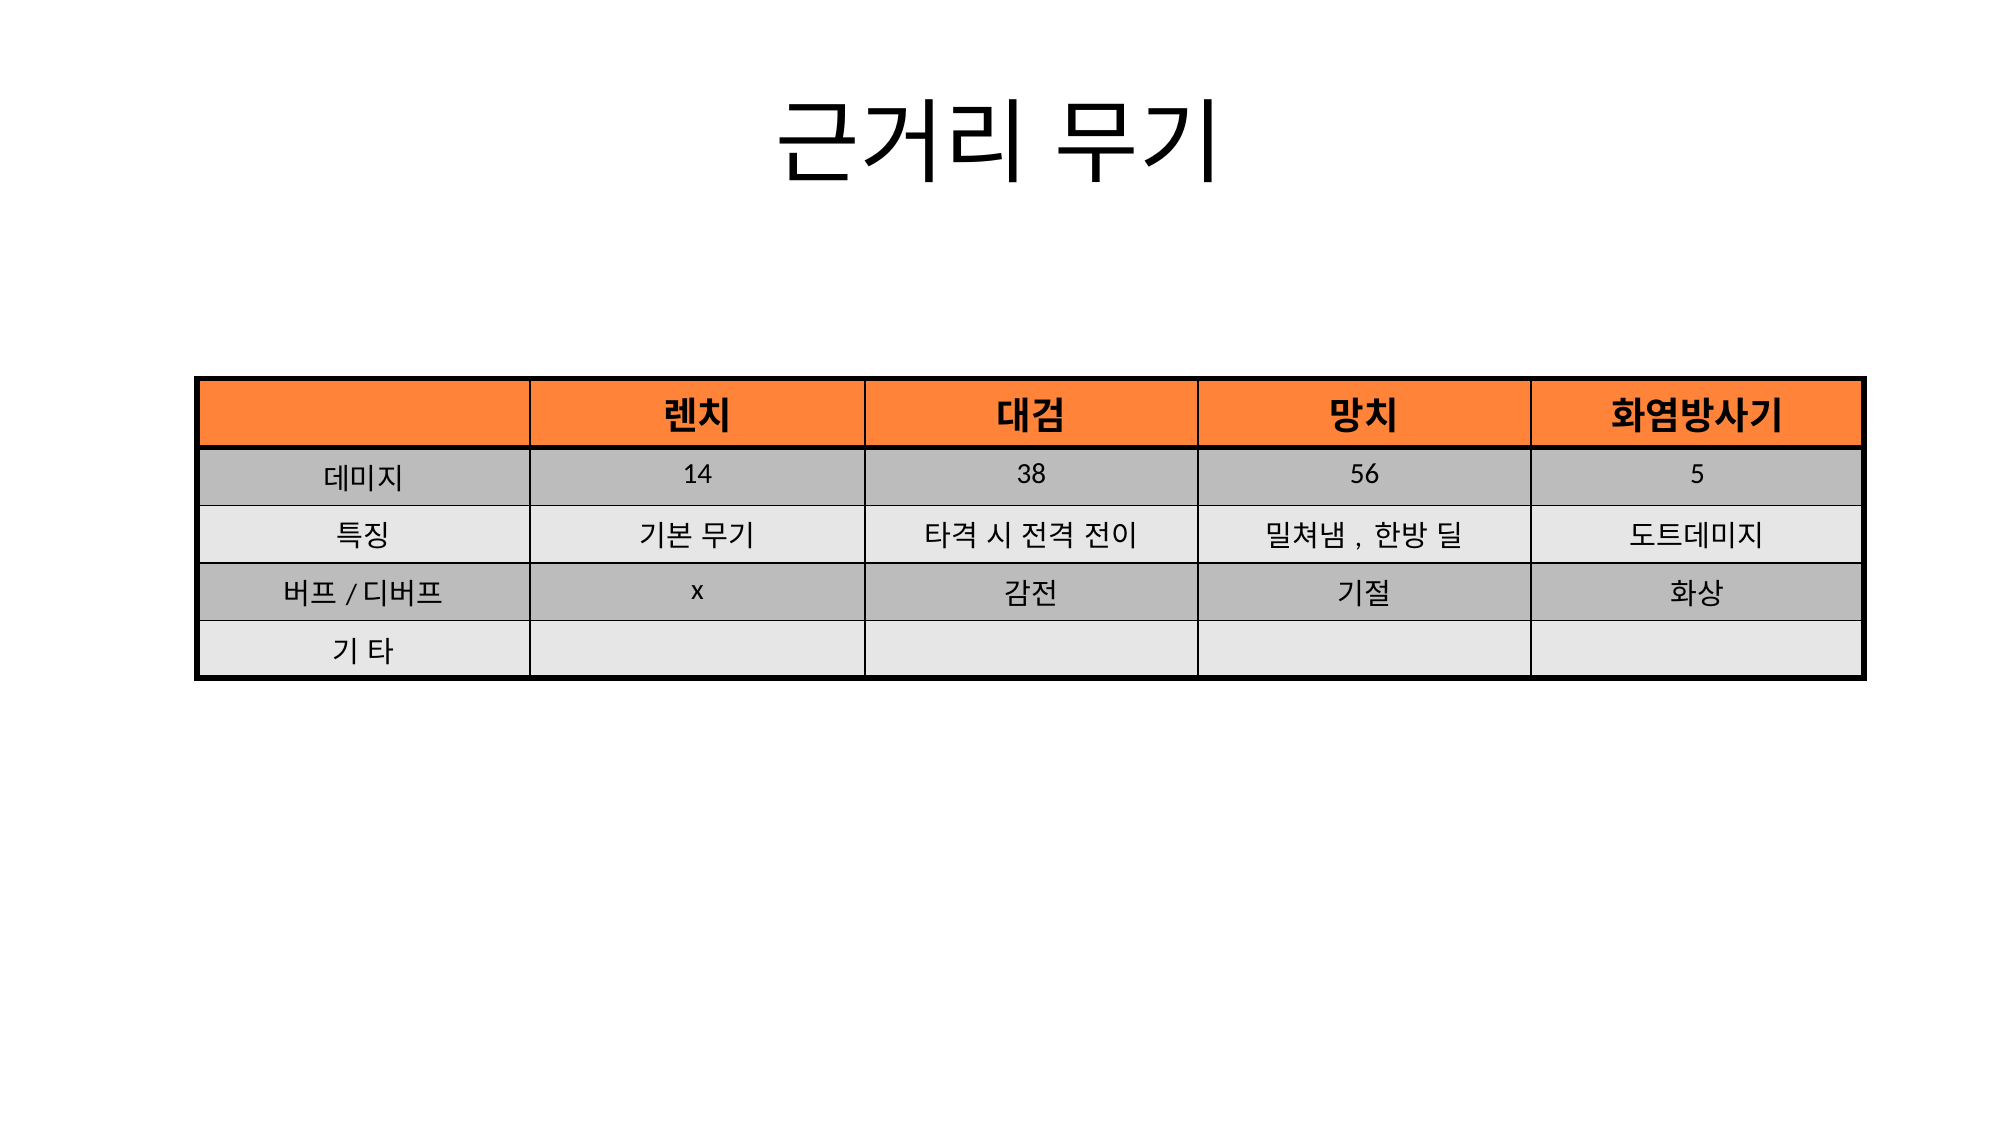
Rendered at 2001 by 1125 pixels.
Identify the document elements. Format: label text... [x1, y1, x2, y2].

table_cell [1532, 621, 1861, 675]
table_cell 5 [1532, 450, 1861, 505]
table_header 망치 [1199, 381, 1530, 445]
table_header [200, 381, 529, 445]
table_header 화염방사기 [1532, 381, 1861, 445]
table_cell 타격 시 전격 전이 [866, 506, 1197, 562]
table_cell [1199, 621, 1530, 675]
table_header 렌치 [531, 381, 864, 445]
table_cell 특징 [200, 506, 529, 562]
table_cell 밀쳐냄, 한방 딜 [1199, 506, 1530, 562]
table_cell x [531, 564, 864, 620]
table_header 대검 [866, 381, 1197, 445]
table_cell 데미지 [200, 450, 529, 505]
table_cell 도트데미지 [1532, 506, 1861, 562]
table_cell 기절 [1199, 564, 1530, 620]
table_cell 버프/디버프 [200, 564, 529, 620]
table_cell [531, 621, 864, 675]
table_cell 기본 무기 [531, 506, 864, 562]
table_cell [866, 621, 1197, 675]
table_cell 14 [531, 450, 864, 505]
table_cell 화상 [1532, 564, 1861, 620]
table_cell 38 [866, 450, 1197, 505]
table_cell 기 타 [200, 621, 529, 675]
table_cell 감전 [866, 564, 1197, 620]
title 근거리 무기 [99, 45, 1900, 233]
table_cell 56 [1199, 450, 1530, 505]
